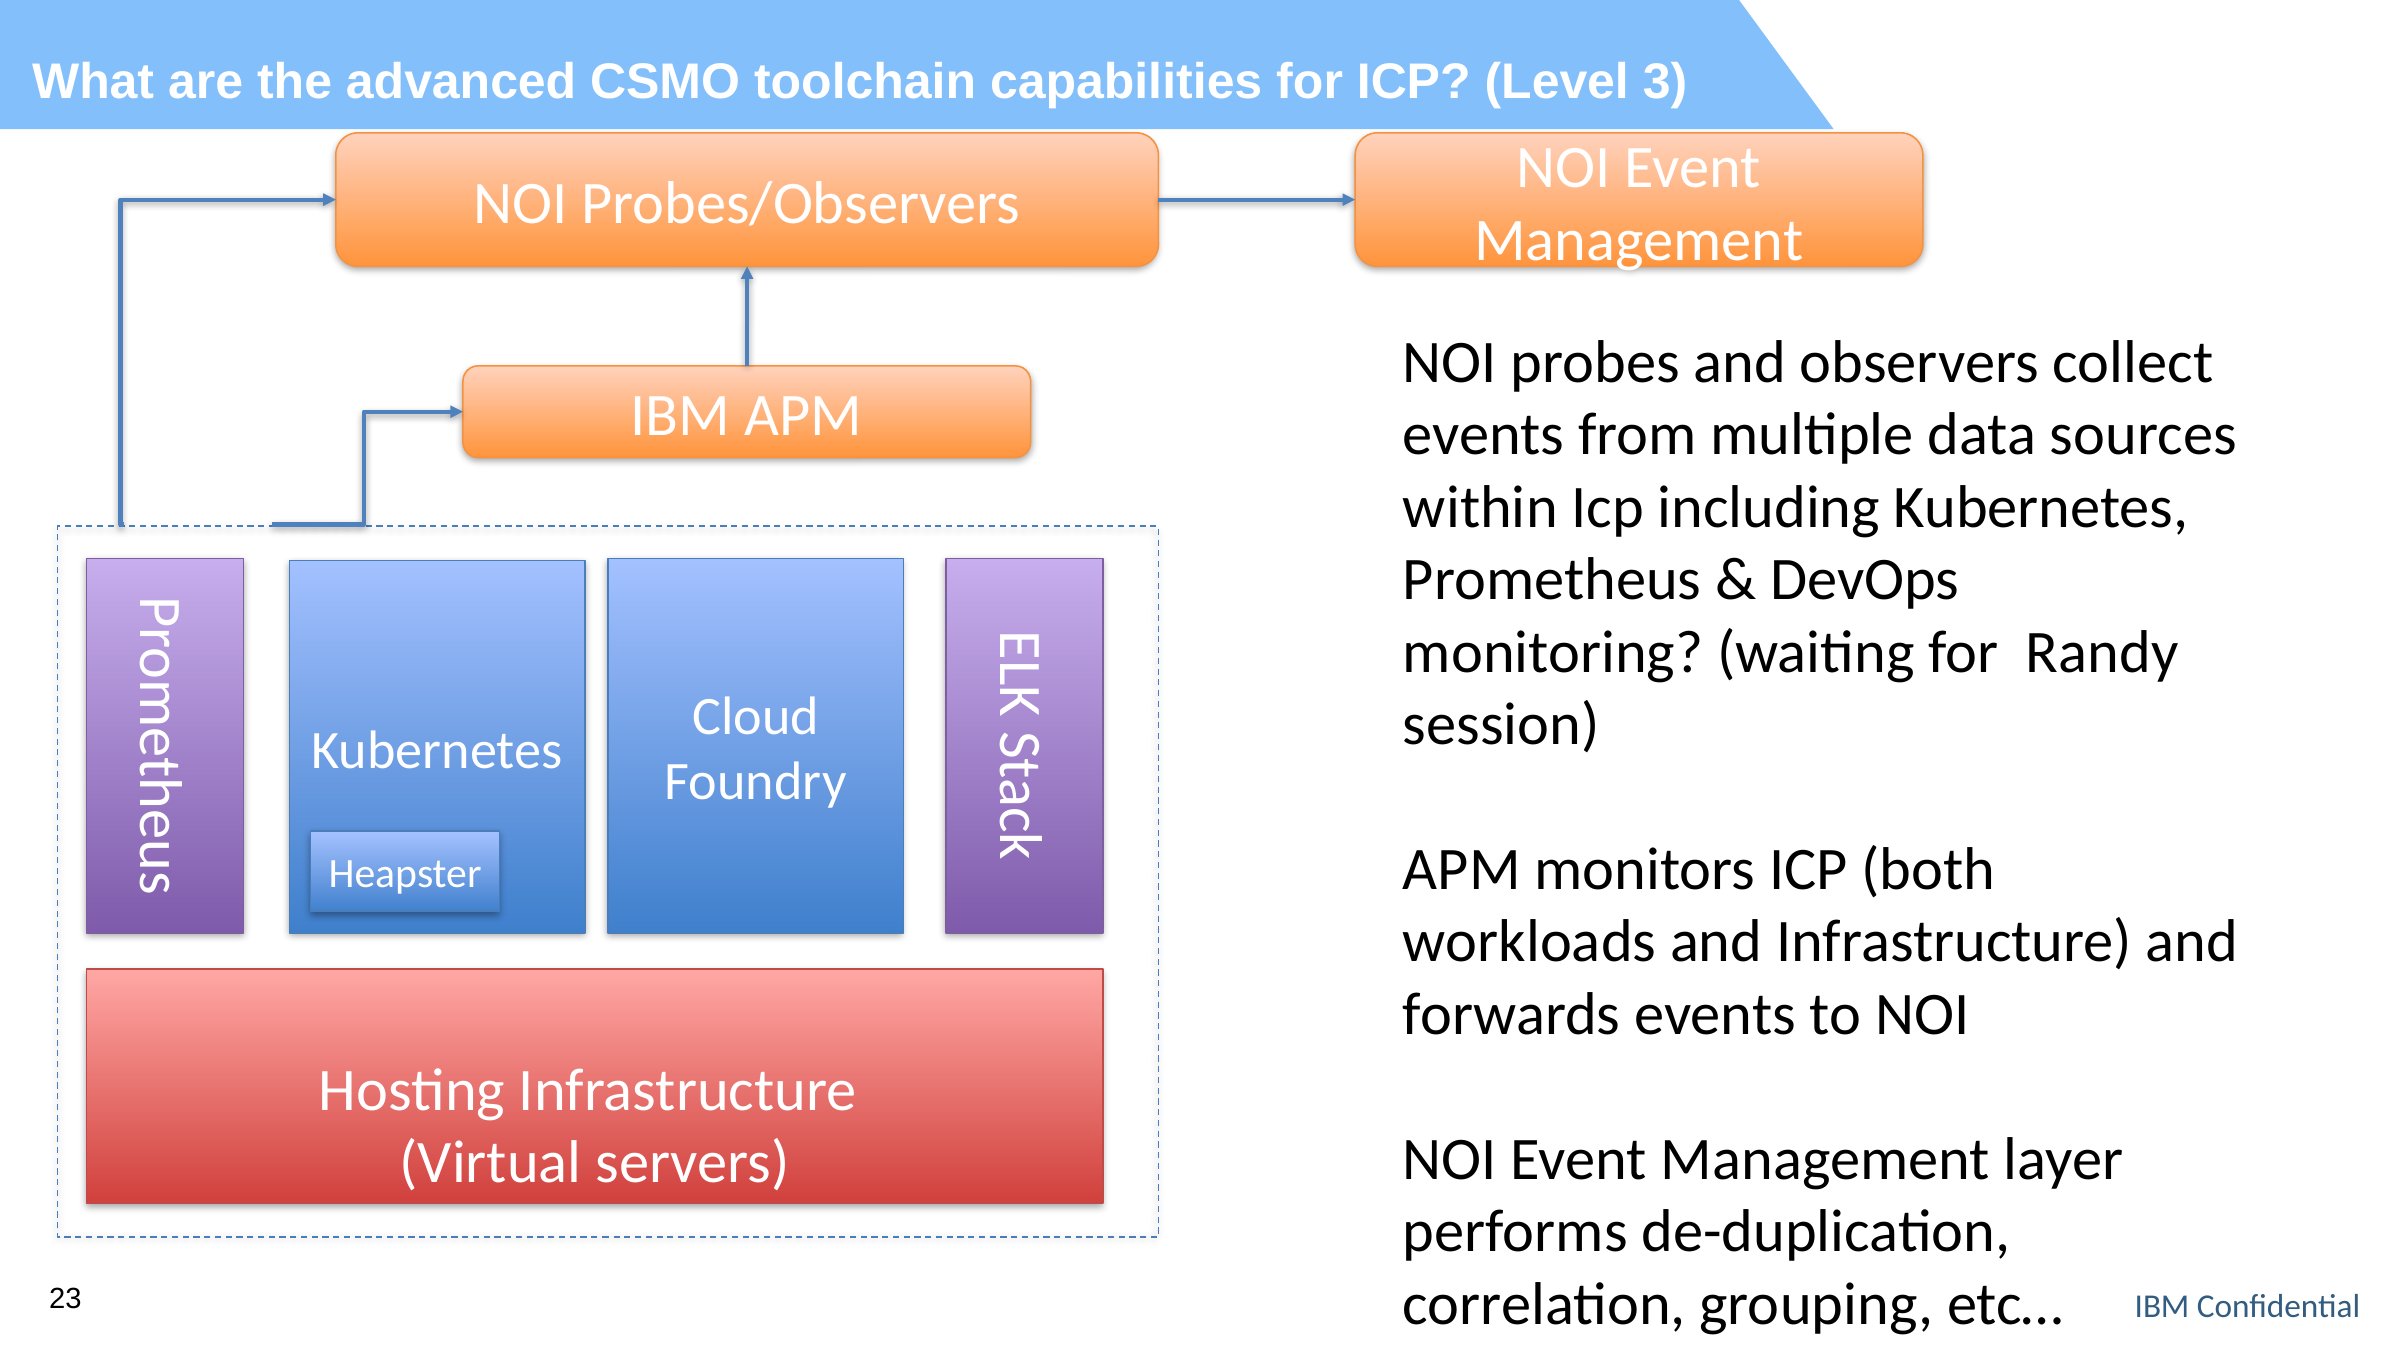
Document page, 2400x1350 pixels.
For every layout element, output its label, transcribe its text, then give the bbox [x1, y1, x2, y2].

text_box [67, 255, 393, 469]
text_box ELK Stack [945, 558, 1104, 934]
text_box NOI Event Management [1354, 132, 1924, 268]
text_box NOI Probes/Observers [335, 132, 1160, 268]
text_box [271, 411, 464, 525]
text_box [57, 525, 1159, 1238]
text_box What are the advanced CSMO toolchain capabilities for ICP? (Level 3) [20, 25, 2041, 133]
text_box IBM APM [462, 365, 1032, 459]
text_box NOI probes and observers collect events from multiple data sources within Icp including Kubernetes, Prometheus & DevOps monitoring? (waiting for Randy session) APM monitors ICP (both workloads and Infrastructure) and forwards events to NOI NOI Event Management layer performs de-duplication, correlation, grouping, etc… [1388, 314, 2270, 1350]
